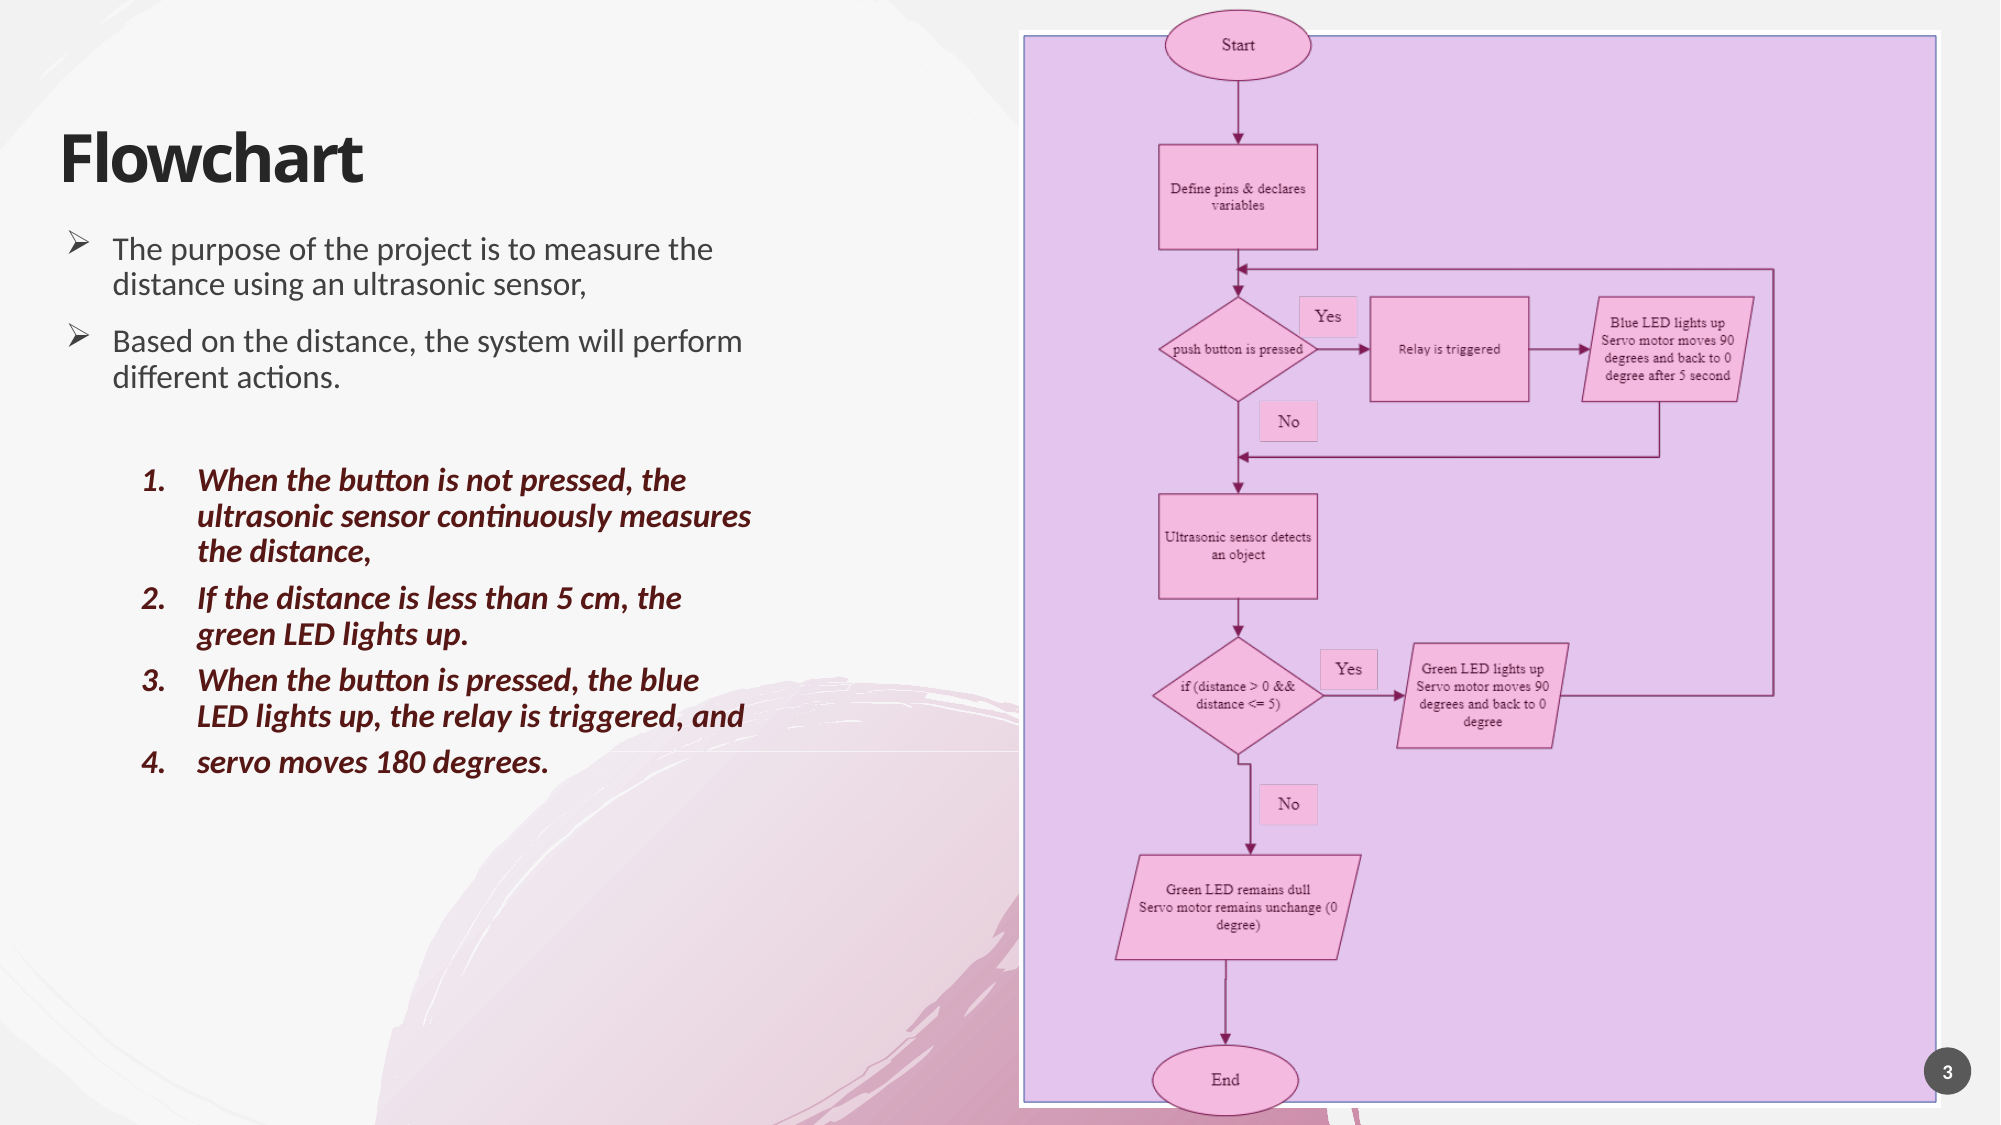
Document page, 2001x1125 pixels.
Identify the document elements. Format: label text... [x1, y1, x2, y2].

list The purpose of the project is to measure the distance using an ultrasonic sensor, Based on the distance, the system will perform different actions. When the button is not pressed, the ultrasonic sensor continuously measures the distance, If the distance is less than 5 cm, the green LED lights up. When the button is pressed, the blue LED lights up, the relay is triggered, and servo moves 180 degrees. [65, 231, 753, 979]
picture [1019, 1, 1941, 1125]
slide_number 3 [1941, 1047, 1972, 1095]
title Flowchart [59, 0, 746, 197]
